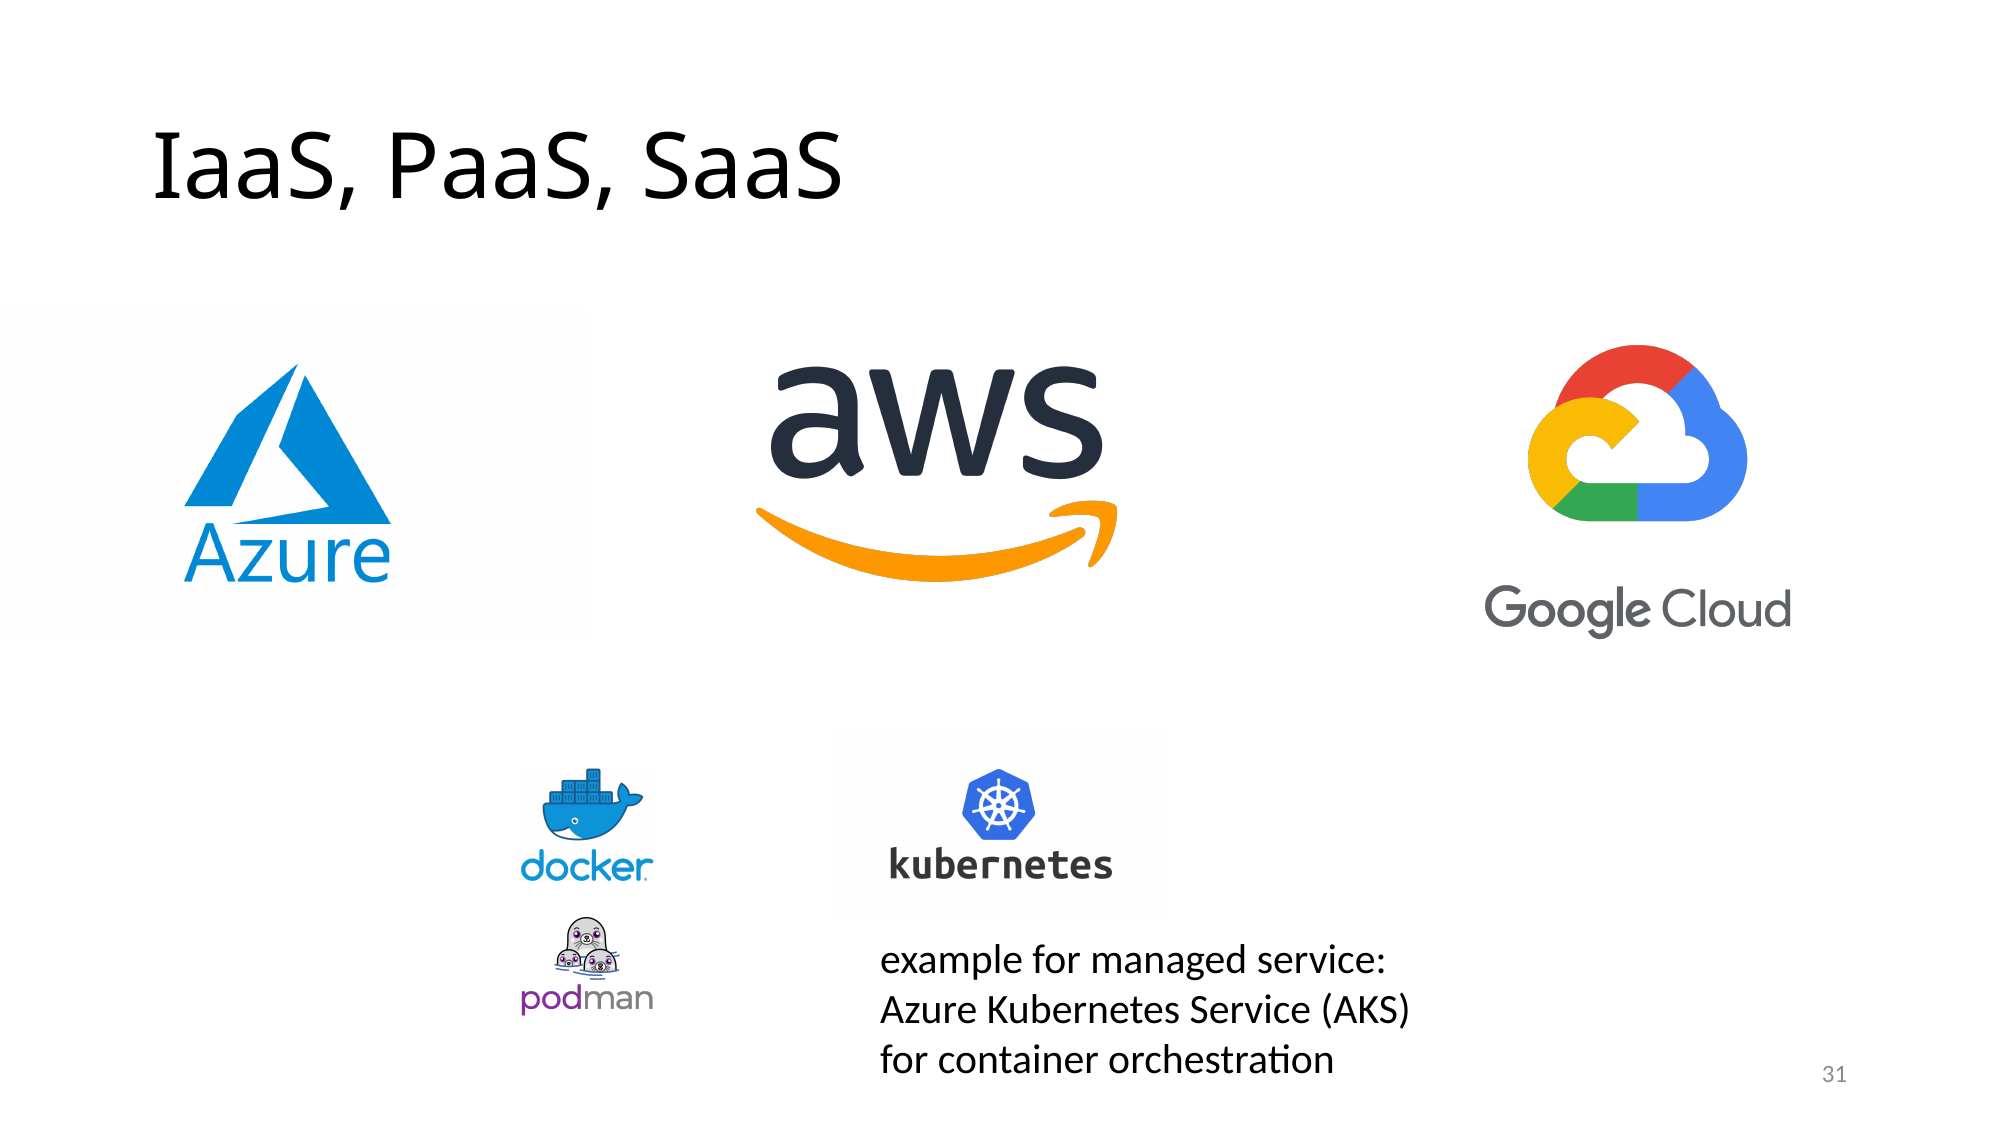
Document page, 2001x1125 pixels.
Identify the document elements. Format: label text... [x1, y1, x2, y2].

picture [520, 766, 655, 882]
text_box example for managed service: Azure Kubernetes Service (AKS) for container orchestration [865, 924, 1468, 1090]
slide_number 31 [1412, 1042, 1863, 1103]
title IaaS, PaaS, SaaS [137, 59, 1863, 278]
picture [1434, 270, 1841, 677]
picture [513, 903, 661, 1024]
picture [0, 308, 588, 639]
picture [832, 727, 1169, 917]
picture [754, 364, 1119, 583]
